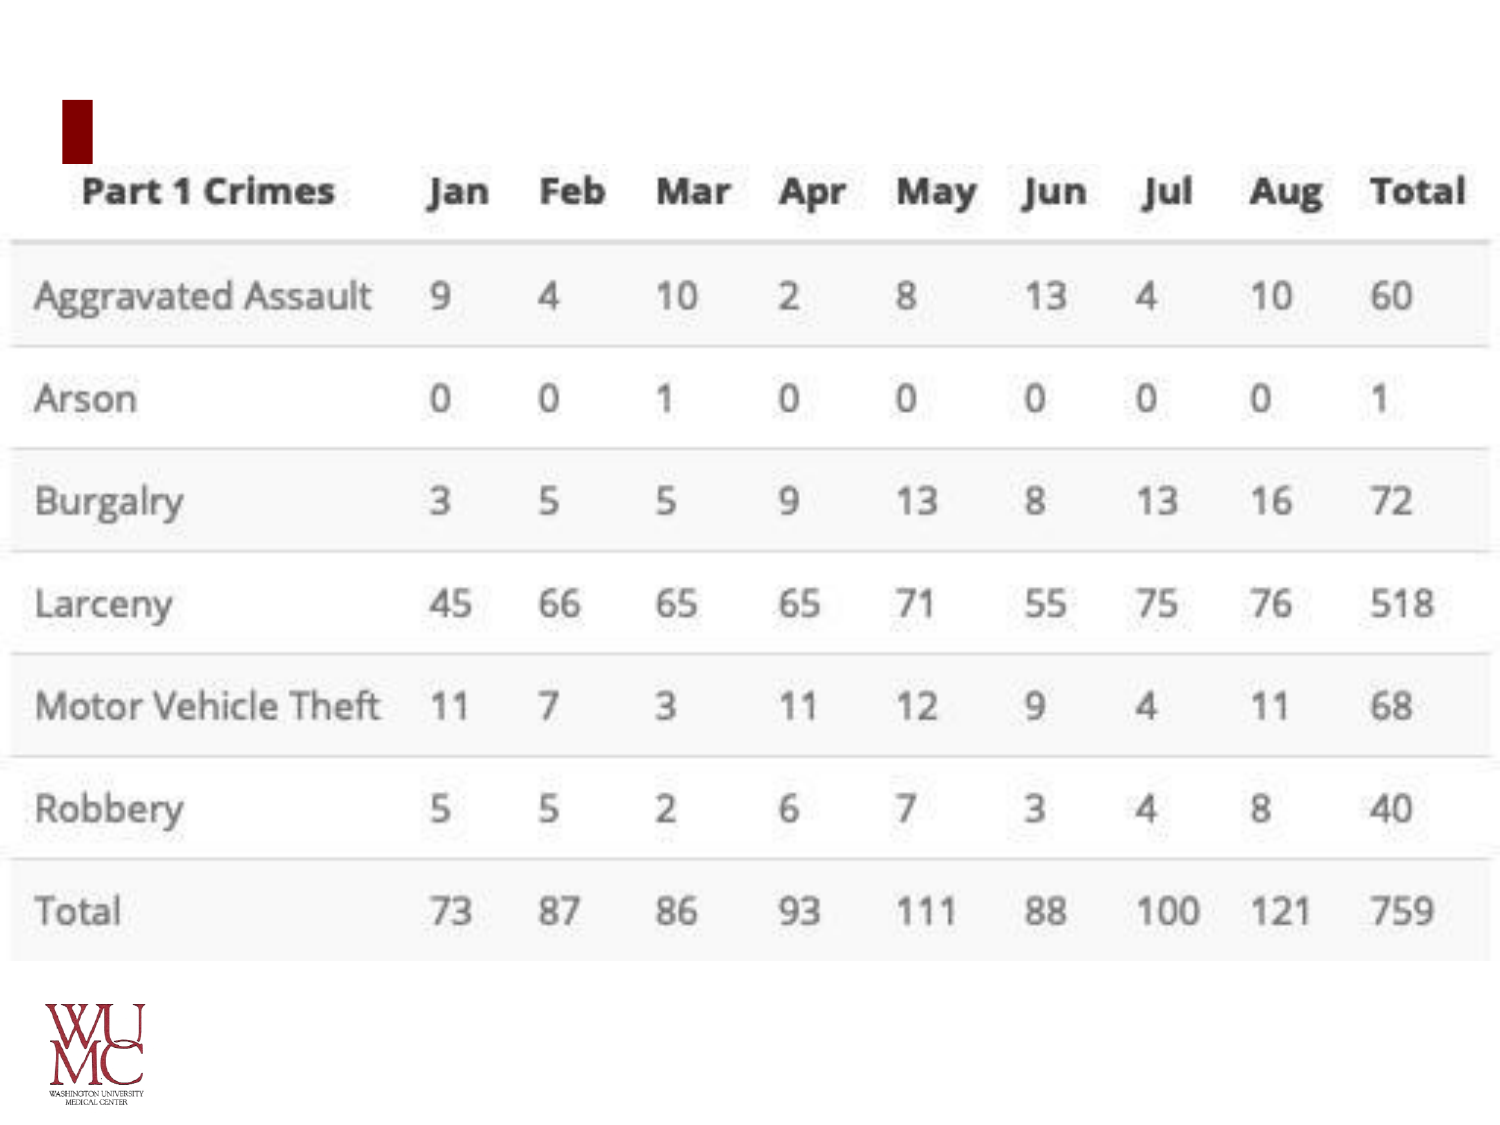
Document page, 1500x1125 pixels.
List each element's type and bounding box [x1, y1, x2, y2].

picture [41, 996, 156, 1113]
picture [0, 164, 1500, 961]
